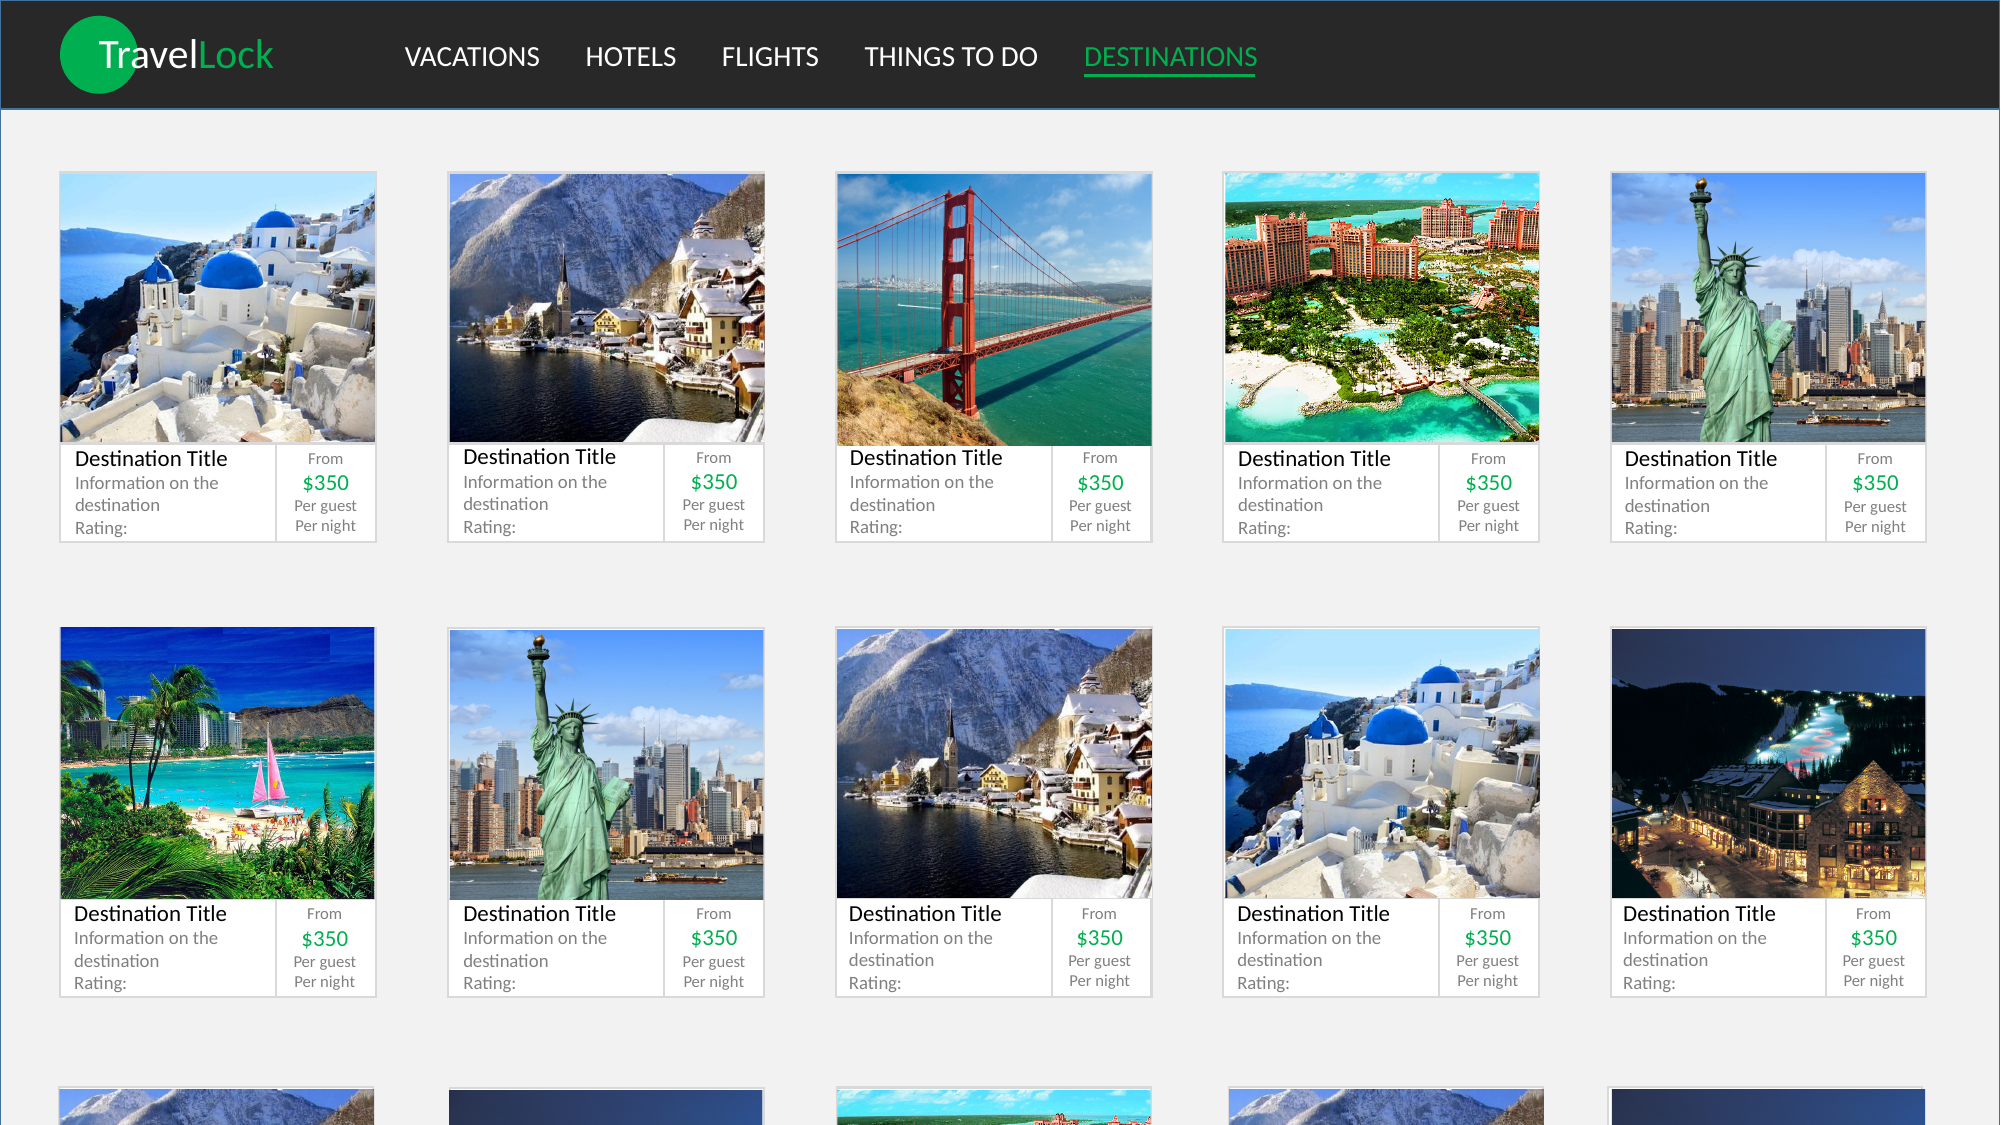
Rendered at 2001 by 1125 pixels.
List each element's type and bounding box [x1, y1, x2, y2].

picture [1612, 629, 1926, 898]
text_box [1222, 890, 1538, 1027]
picture [362, 762, 375, 769]
text_box [1610, 627, 1927, 997]
picture [837, 174, 1152, 447]
picture [60, 627, 375, 899]
text_box [0, 0, 2000, 110]
text_box [835, 435, 1151, 572]
text_box [449, 1087, 765, 1125]
text_box [448, 891, 764, 1027]
picture [1611, 173, 1926, 442]
text_box [836, 1086, 1152, 1125]
text_box [1223, 435, 1539, 572]
picture [836, 629, 1152, 898]
text_box [448, 434, 764, 571]
picture [1225, 629, 1540, 898]
picture [60, 174, 375, 443]
picture [449, 174, 765, 443]
picture [59, 1089, 375, 1125]
text_box [1608, 890, 1924, 1027]
picture [1228, 1089, 1544, 1125]
text_box [1609, 436, 1926, 572]
text_box [59, 891, 375, 1028]
text_box [58, 1086, 374, 1125]
picture [837, 1090, 1151, 1125]
picture [1225, 173, 1539, 442]
text_box [60, 435, 376, 572]
picture [1611, 1089, 1926, 1125]
picture [449, 630, 764, 900]
text_box [834, 890, 1150, 1027]
text_box [1607, 1086, 1923, 1125]
text_box [0, 110, 2000, 1125]
picture [449, 1090, 763, 1125]
